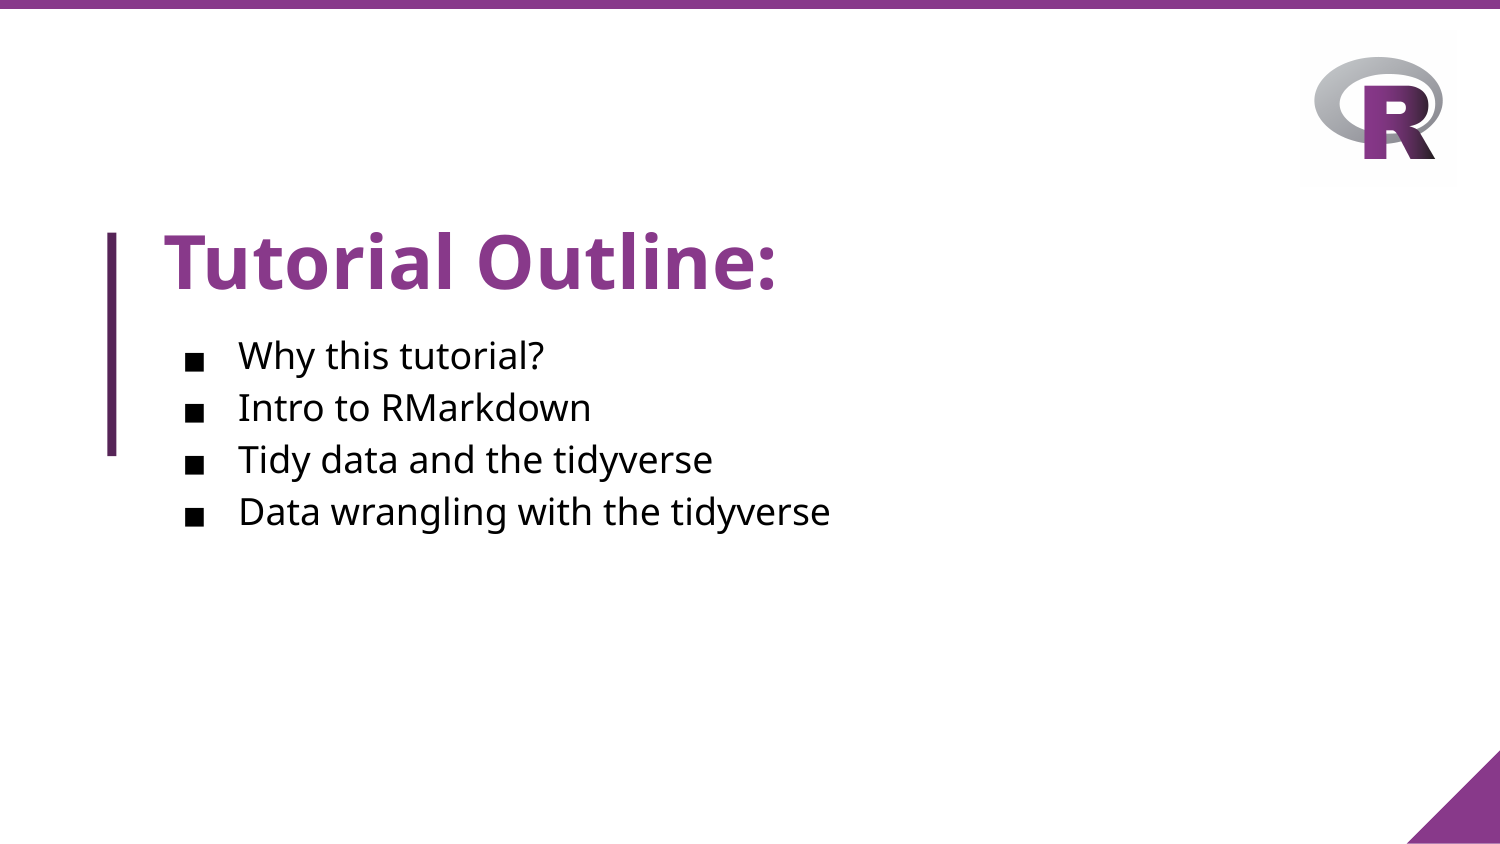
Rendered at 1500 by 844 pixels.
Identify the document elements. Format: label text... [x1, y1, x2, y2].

subtitle Why this tutorial? Intro to RMarkdown Tidy data and the tidyverse Data wrangling with the tidyverse [148, 310, 1400, 780]
title Tutorial Outline: [148, 199, 909, 310]
picture [1300, 30, 1457, 187]
